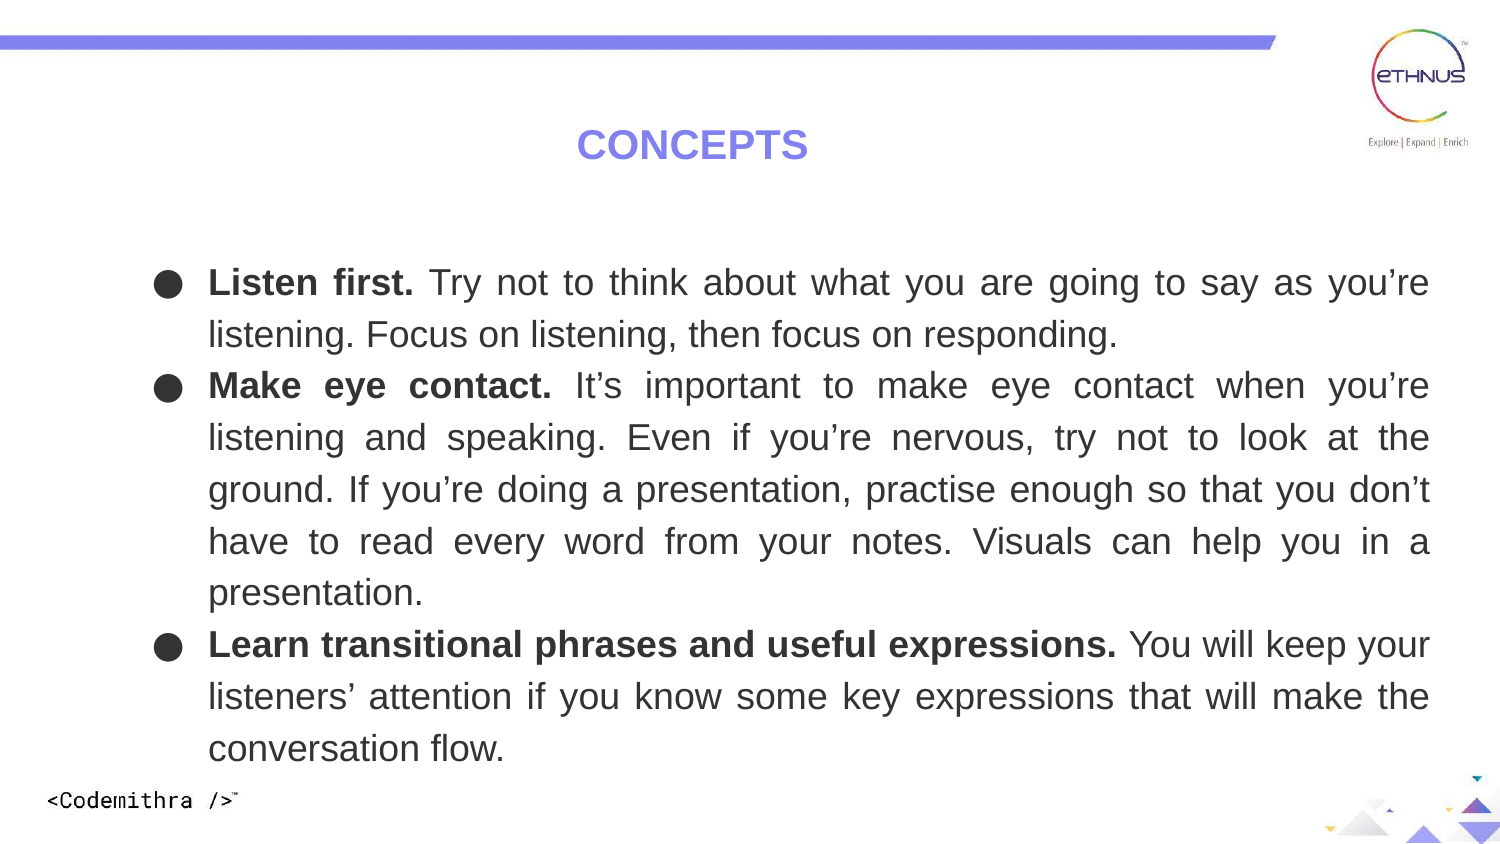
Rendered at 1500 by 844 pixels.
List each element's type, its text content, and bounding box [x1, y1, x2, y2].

picture [0, 1, 1500, 844]
list Listen first. Try not to think about what you are going to say as you’re listening. Focus on listening, then focus on responding. Make eye contact. It’s important to make eye contact when you’re listening and speaking. Even if you’re nervous, try not to look at the ground. If you’re doing a presentation, practise enough so that you don’t have to read every word from your notes. Visuals can help you in a presentation. Learn transitional phrases and useful expressions. You will keep your listeners’ attention if you know some key expressions that will make the conversation flow. [118, 236, 1446, 844]
text_box CONCEPTS [347, 103, 1038, 184]
